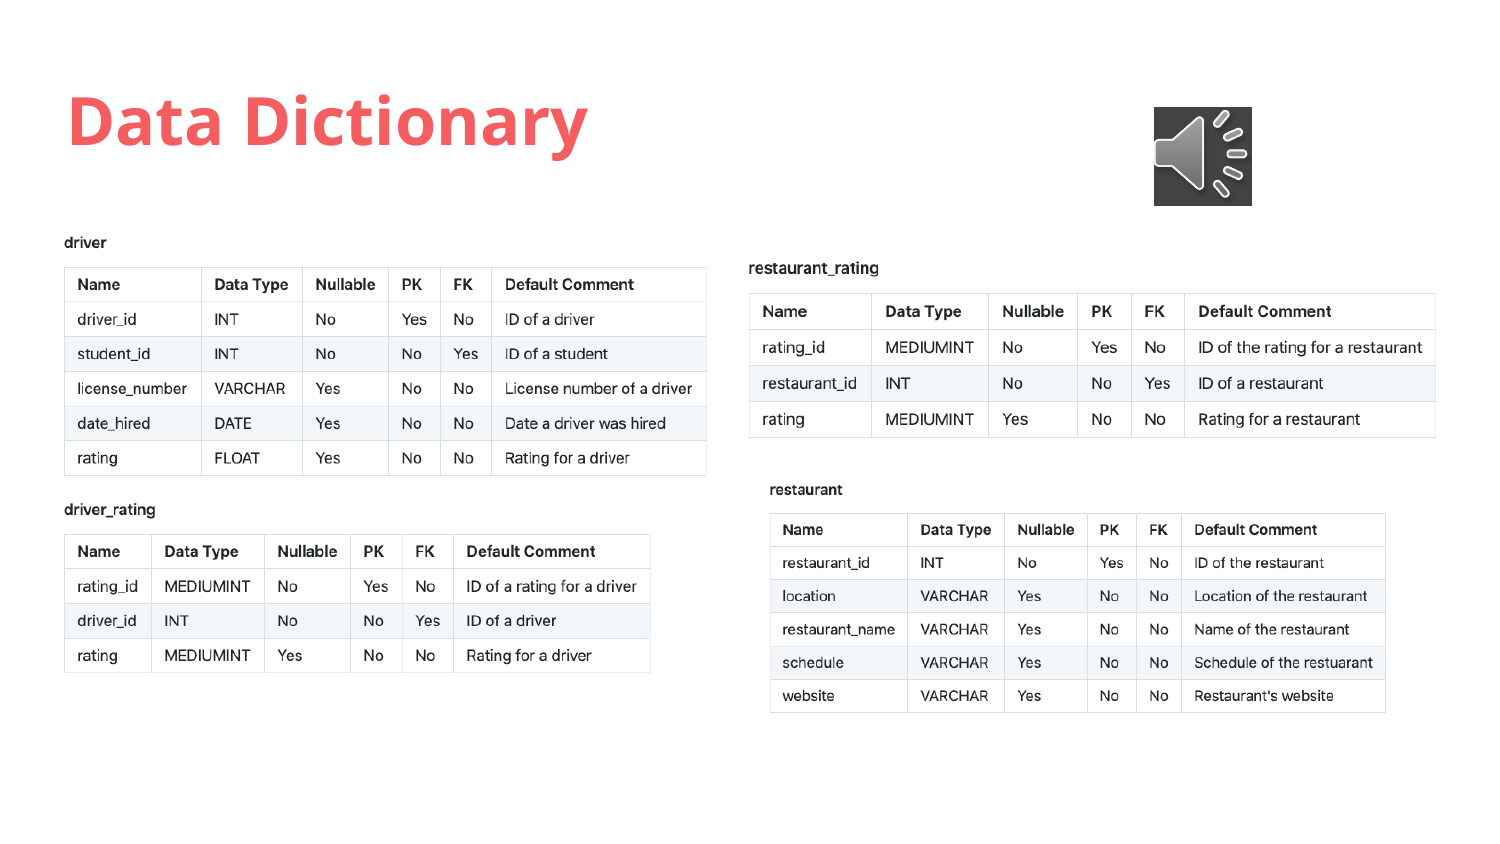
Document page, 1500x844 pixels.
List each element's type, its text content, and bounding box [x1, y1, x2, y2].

picture [748, 468, 1418, 727]
picture [50, 220, 1472, 689]
title Data Dictionary [51, 64, 1449, 167]
picture [1152, 106, 1254, 207]
